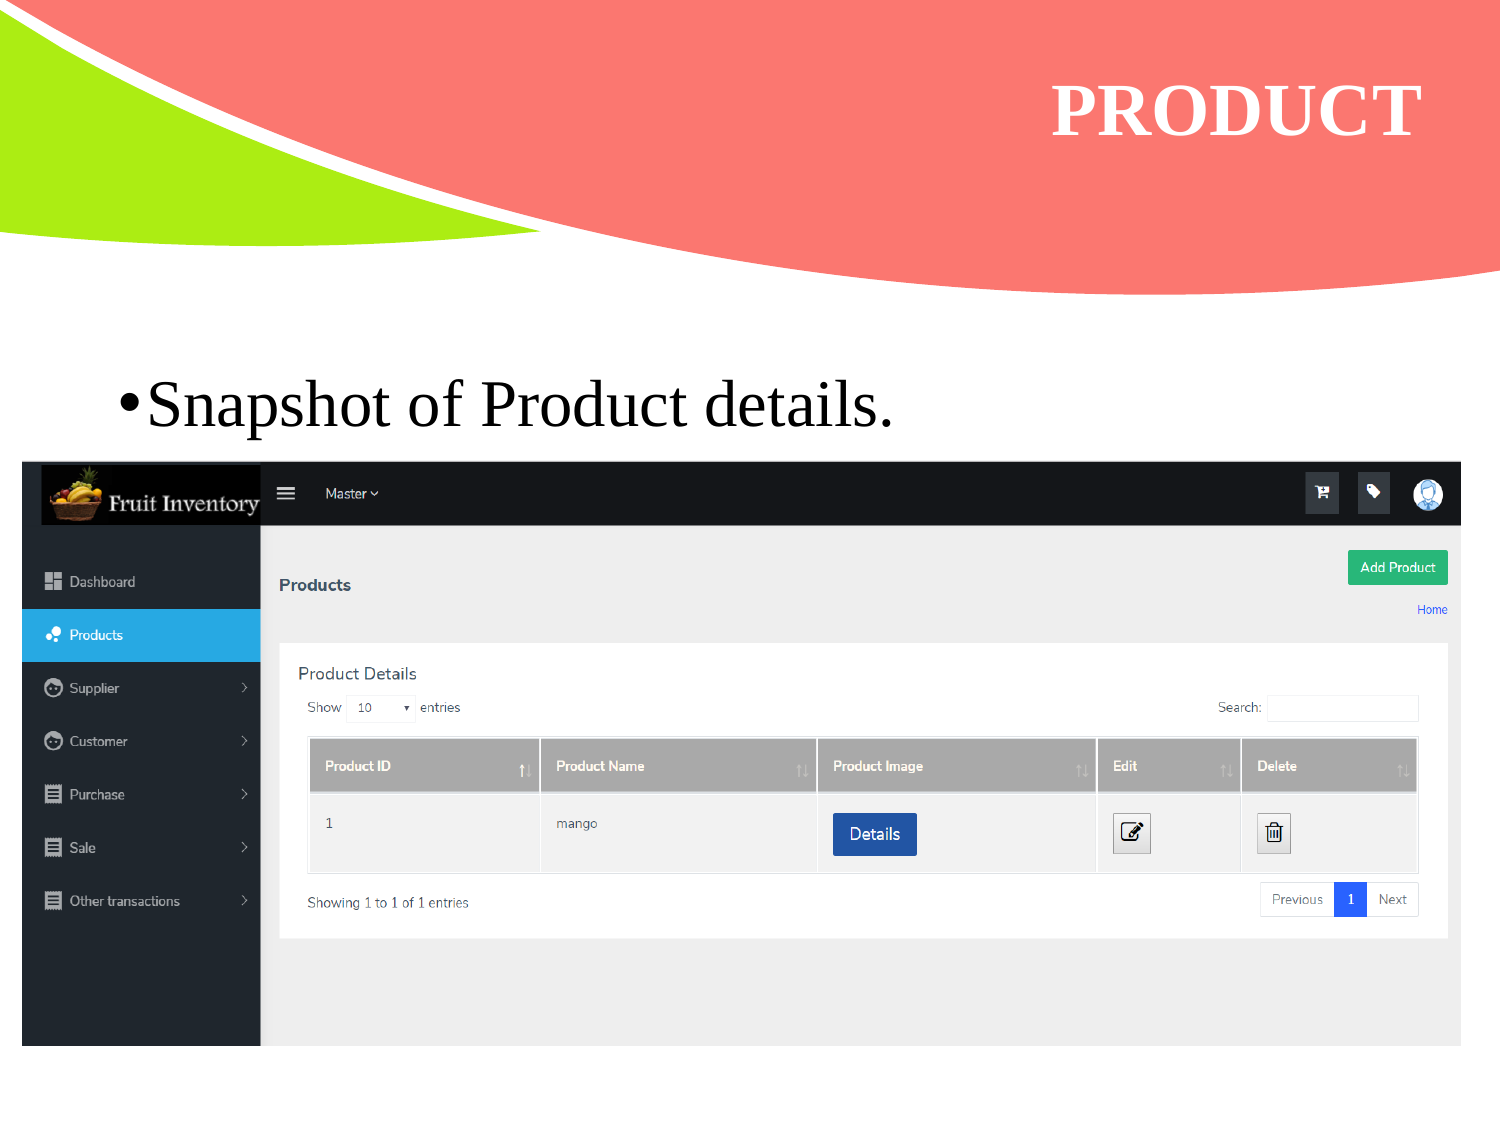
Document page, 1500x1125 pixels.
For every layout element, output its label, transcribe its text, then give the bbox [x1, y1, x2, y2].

picture [22, 460, 1461, 1046]
title Product [103, 2, 1500, 220]
list Snapshot of Product details. [103, 361, 1397, 460]
